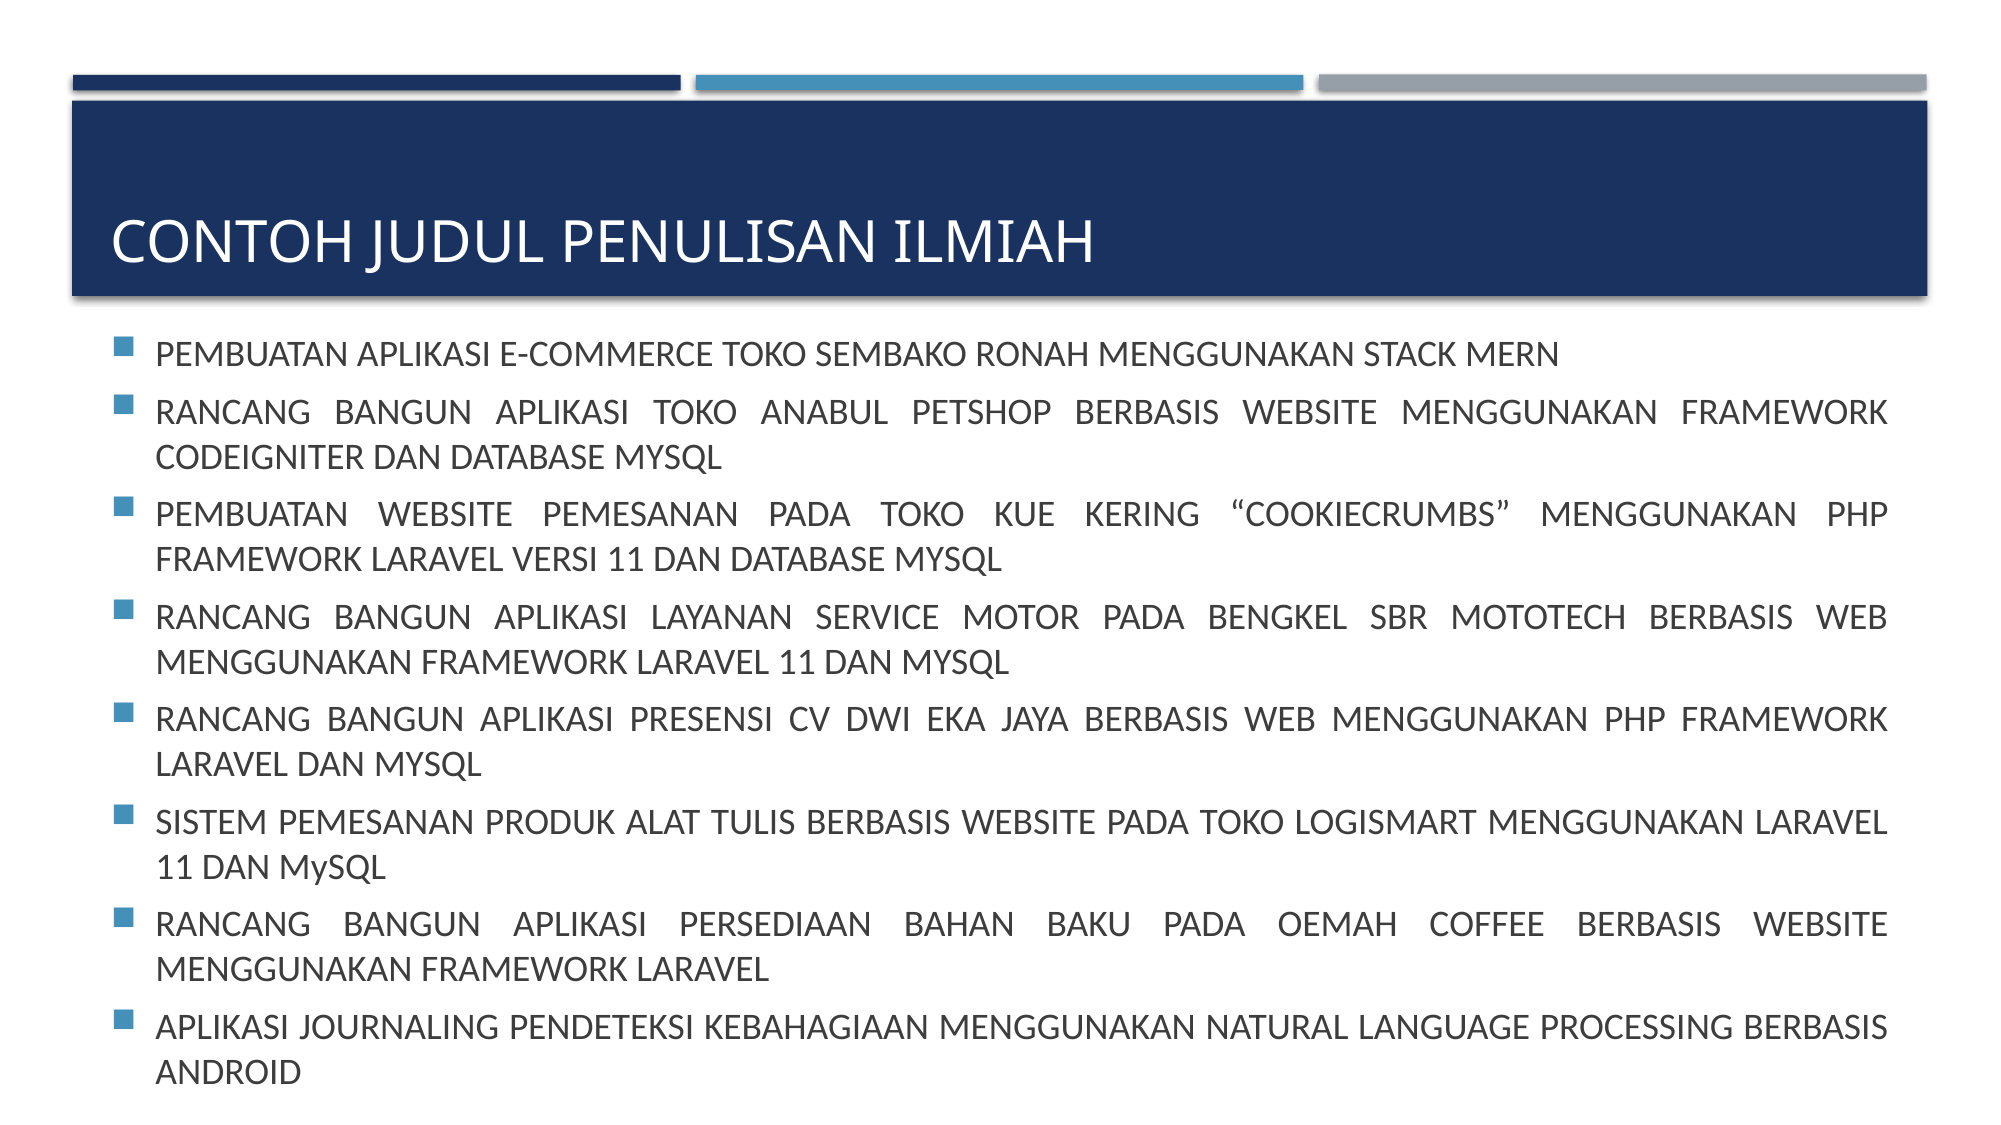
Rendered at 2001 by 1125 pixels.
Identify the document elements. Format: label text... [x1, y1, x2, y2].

list PEMBUATAN APLIKASI E-COMMERCE TOKO SEMBAKO RONAH MENGGUNAKAN STACK MERN RANCANG BANGUN APLIKASI TOKO ANABUL PETSHOP BERBASIS WEBSITE MENGGUNAKAN FRAMEWORK CODEIGNITER DAN DATABASE MYSQL PEMBUATAN WEBSITE PEMESANAN PADA TOKO KUE KERING “COOKIECRUMBS” MENGGUNAKAN PHP FRAMEWORK LARAVEL VERSI 11 DAN DATABASE MYSQL RANCANG BANGUN APLIKASI LAYANAN SERVICE MOTOR PADA BENGKEL SBR MOTOTECH BERBASIS WEB MENGGUNAKAN FRAMEWORK LARAVEL 11 DAN MYSQL RANCANG BANGUN APLIKASI PRESENSI CV DWI EKA JAYA BERBASIS WEB MENGGUNAKAN PHP FRAMEWORK LARAVEL DAN MYSQL SISTEM PEMESANAN PRODUK ALAT TULIS BERBASIS WEBSITE PADA TOKO LOGISMART MENGGUNAKAN LARAVEL 11 DAN MySQL RANCANG BANGUN APLIKASI PERSEDIAAN BAHAN BAKU PADA OEMAH COFFEE BERBASIS WEBSITE MENGGUNAKAN FRAMEWORK LARAVEL APLIKASI JOURNALING PENDETEKSI KEBAHAGIAAN MENGGUNAKAN NATURAL LANGUAGE PROCESSING BERBASIS ANDROID [95, 338, 1905, 1083]
title Contoh JUDUL penulisan ilmiah [95, 115, 1905, 282]
